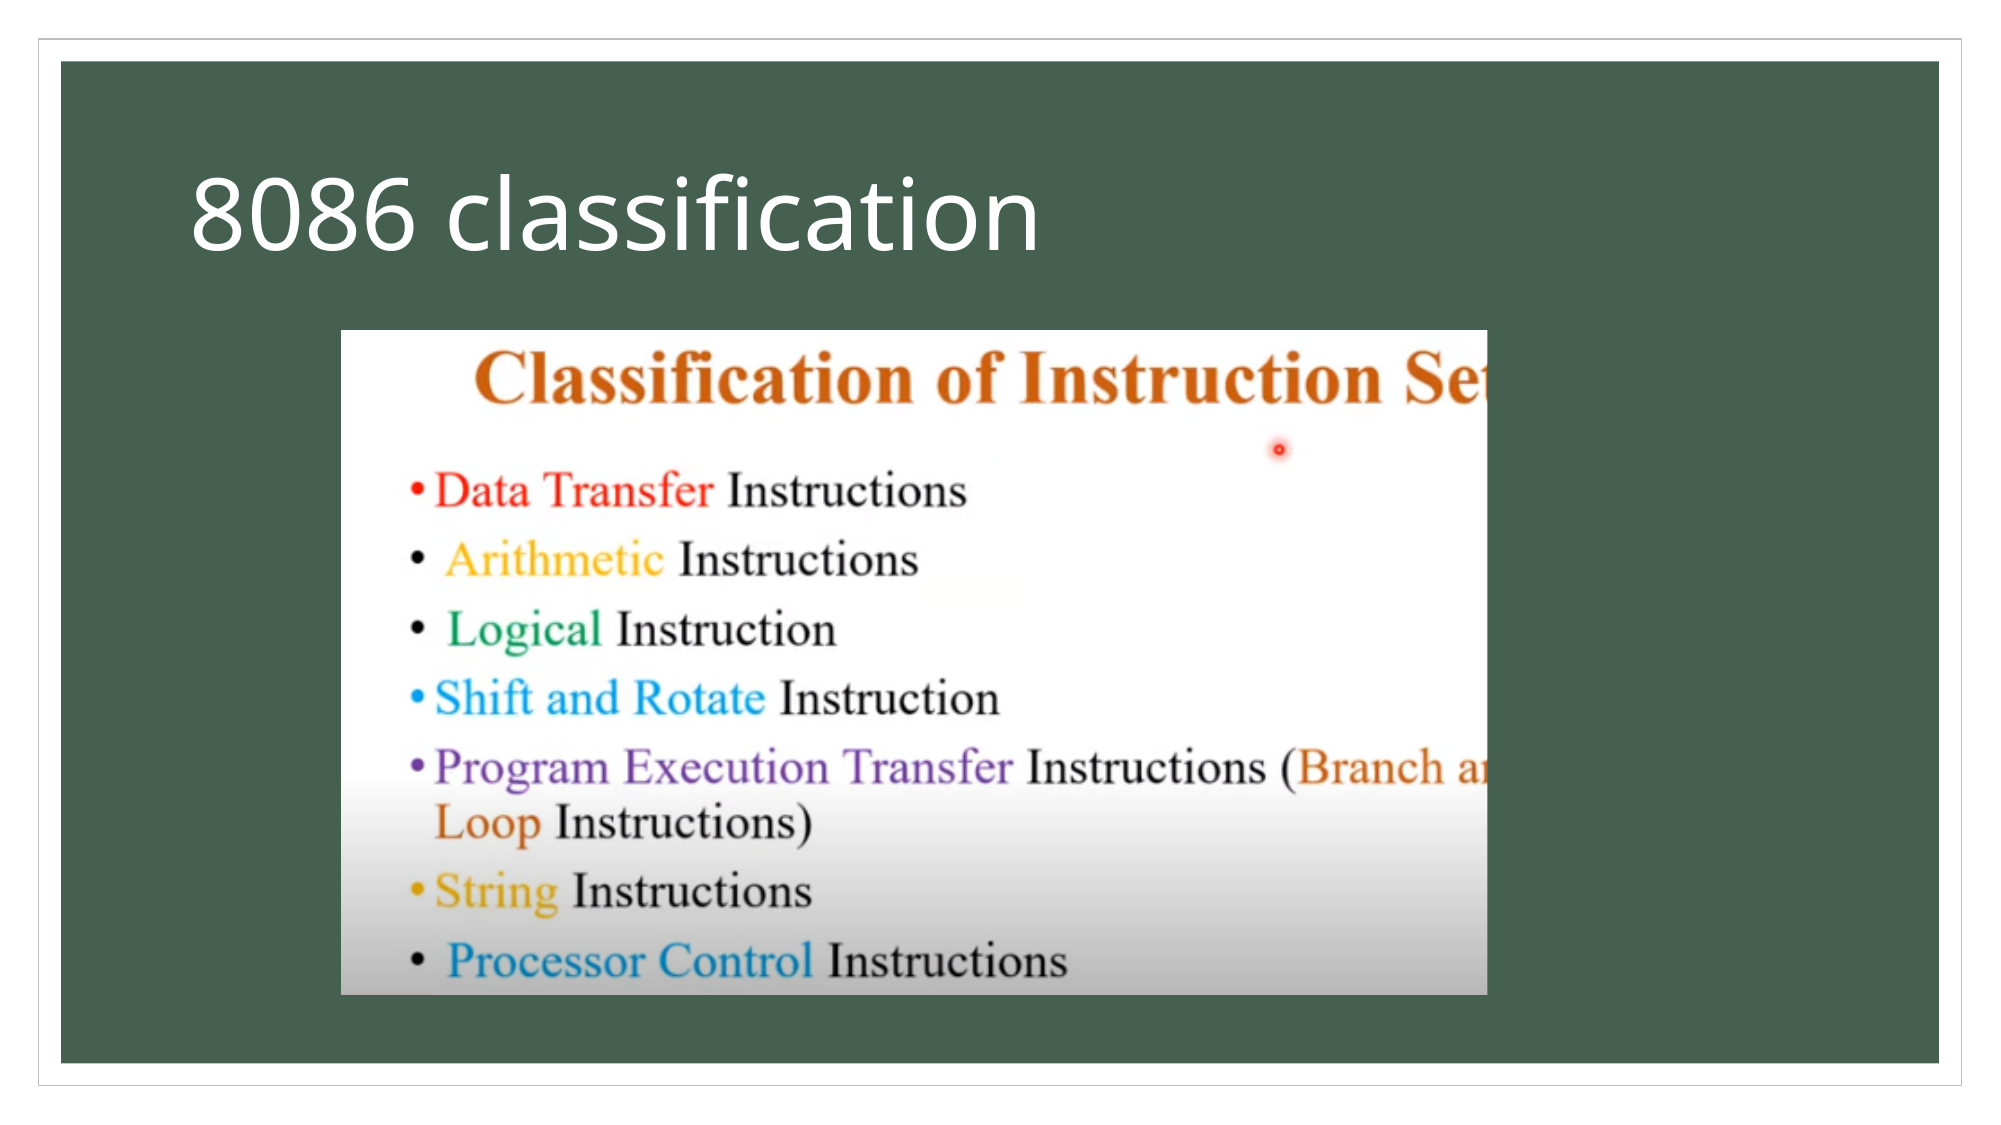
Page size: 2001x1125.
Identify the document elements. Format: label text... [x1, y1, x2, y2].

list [341, 330, 1488, 995]
title 8086 classification [174, 105, 1825, 331]
